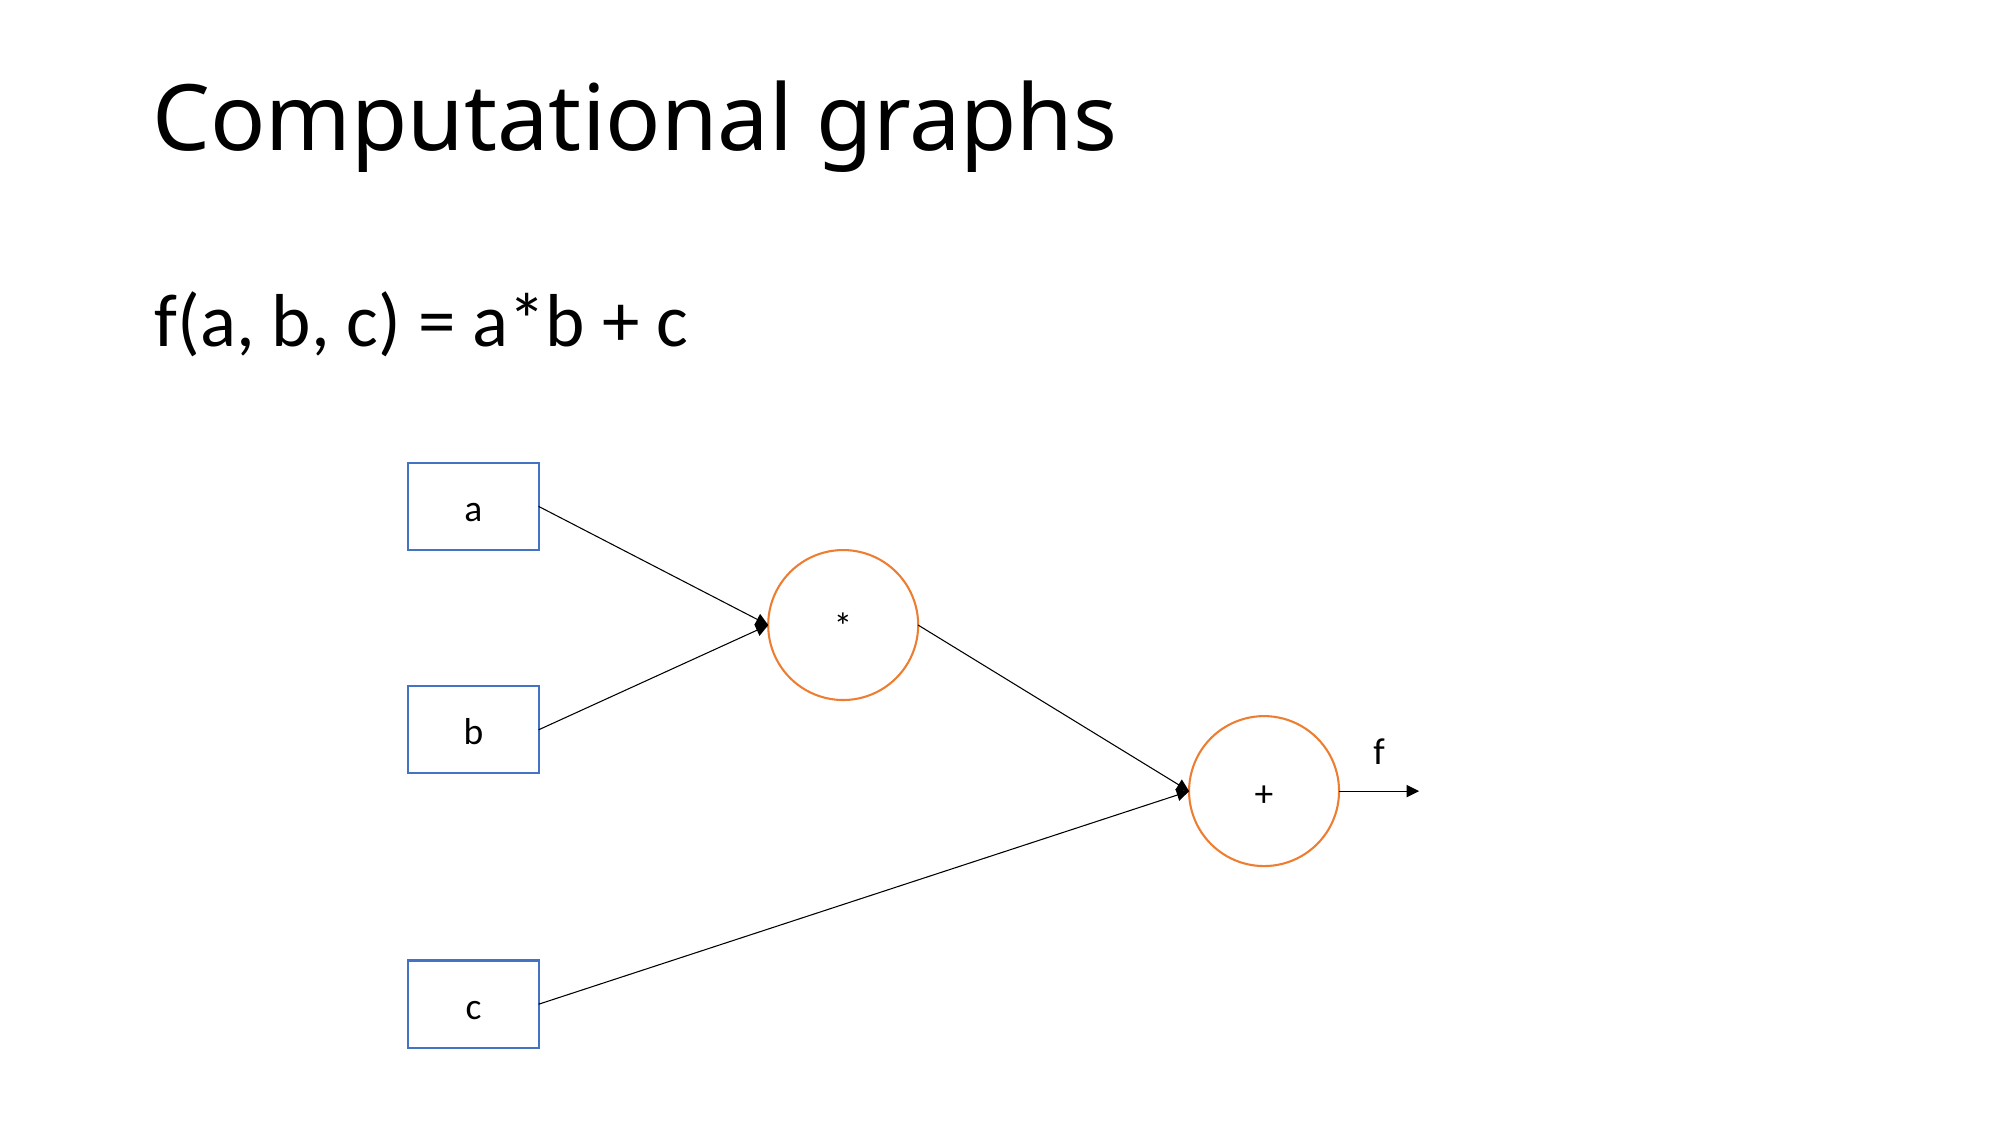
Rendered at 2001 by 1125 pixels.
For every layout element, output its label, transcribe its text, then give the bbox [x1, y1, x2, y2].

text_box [408, 462, 1420, 1048]
title Computational graphs [137, 11, 1863, 230]
text_box f(a, b, c) = a*b + c [139, 263, 704, 369]
